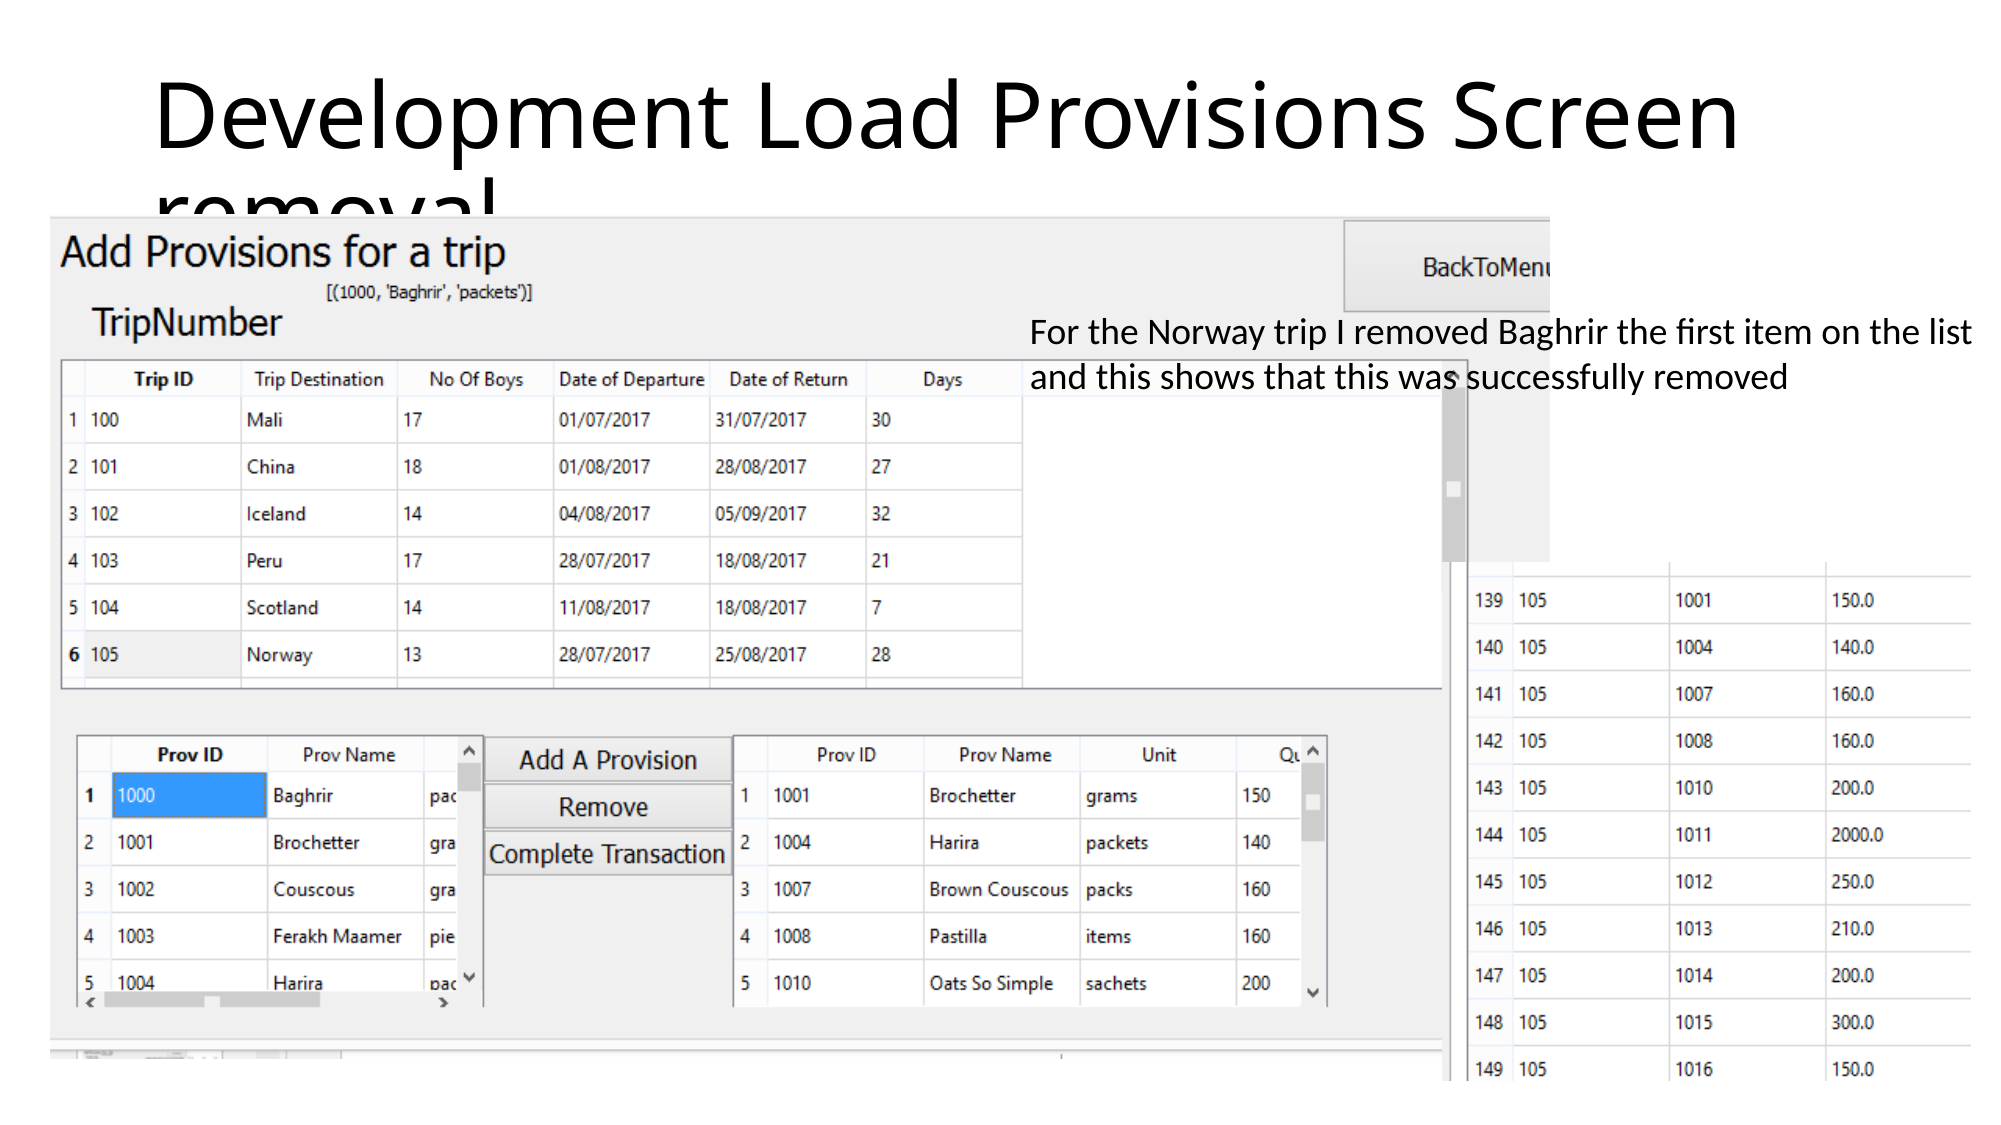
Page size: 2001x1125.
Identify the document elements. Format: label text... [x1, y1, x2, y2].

picture [49, 214, 1971, 1081]
text_box For the Norway trip I removed Baghrir the first item on the list and this shows that this was successfully removed [1550, 299, 2000, 405]
title Development Load Provisions Screen removal [137, 59, 1863, 278]
